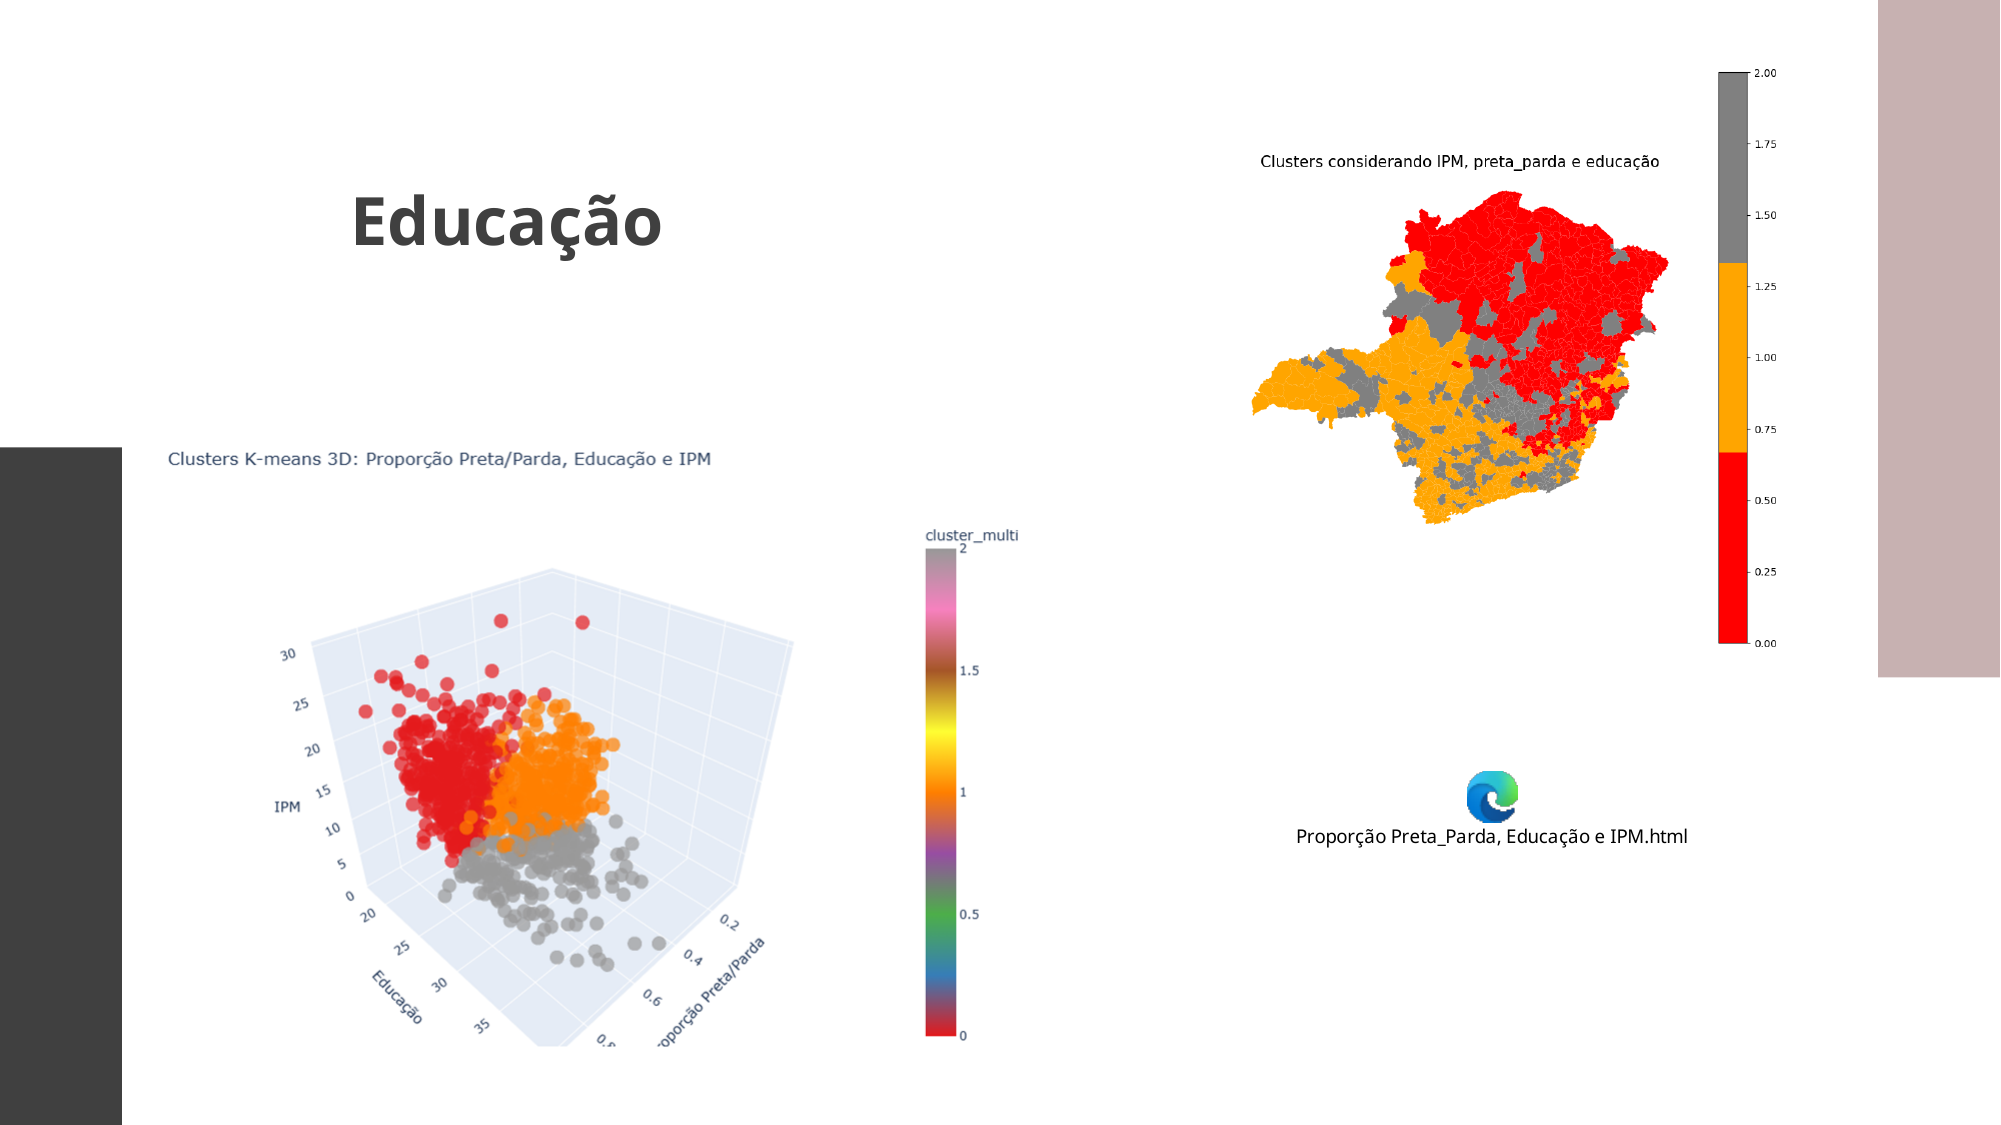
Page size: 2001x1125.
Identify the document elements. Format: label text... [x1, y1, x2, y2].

text_box Educação [77, 171, 938, 266]
picture [1138, 0, 1878, 724]
picture [122, 414, 1041, 1125]
text_box [0, 446, 122, 1125]
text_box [1260, 771, 1723, 856]
text_box [1878, 0, 2000, 678]
